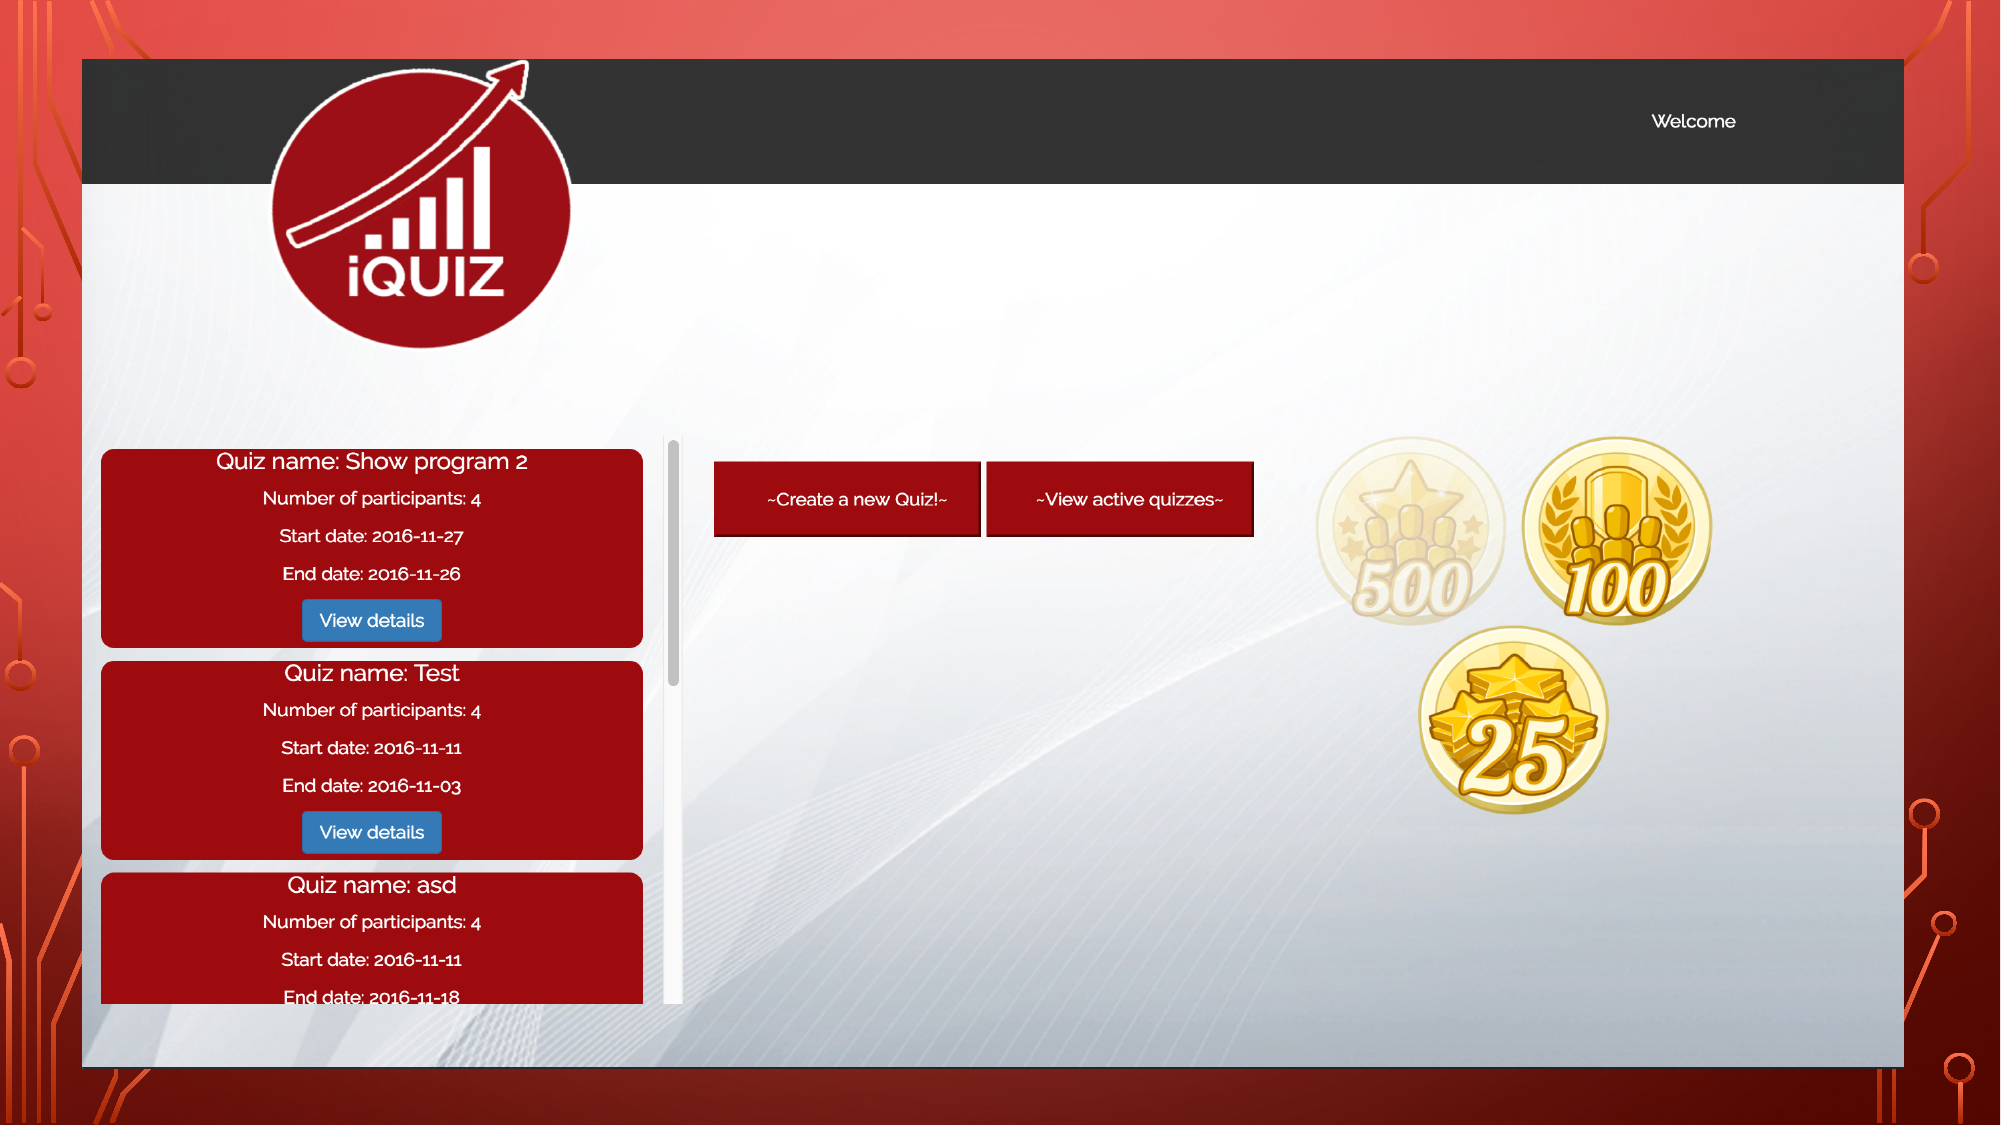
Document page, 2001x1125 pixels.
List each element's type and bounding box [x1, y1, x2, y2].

picture [82, 59, 1904, 1069]
